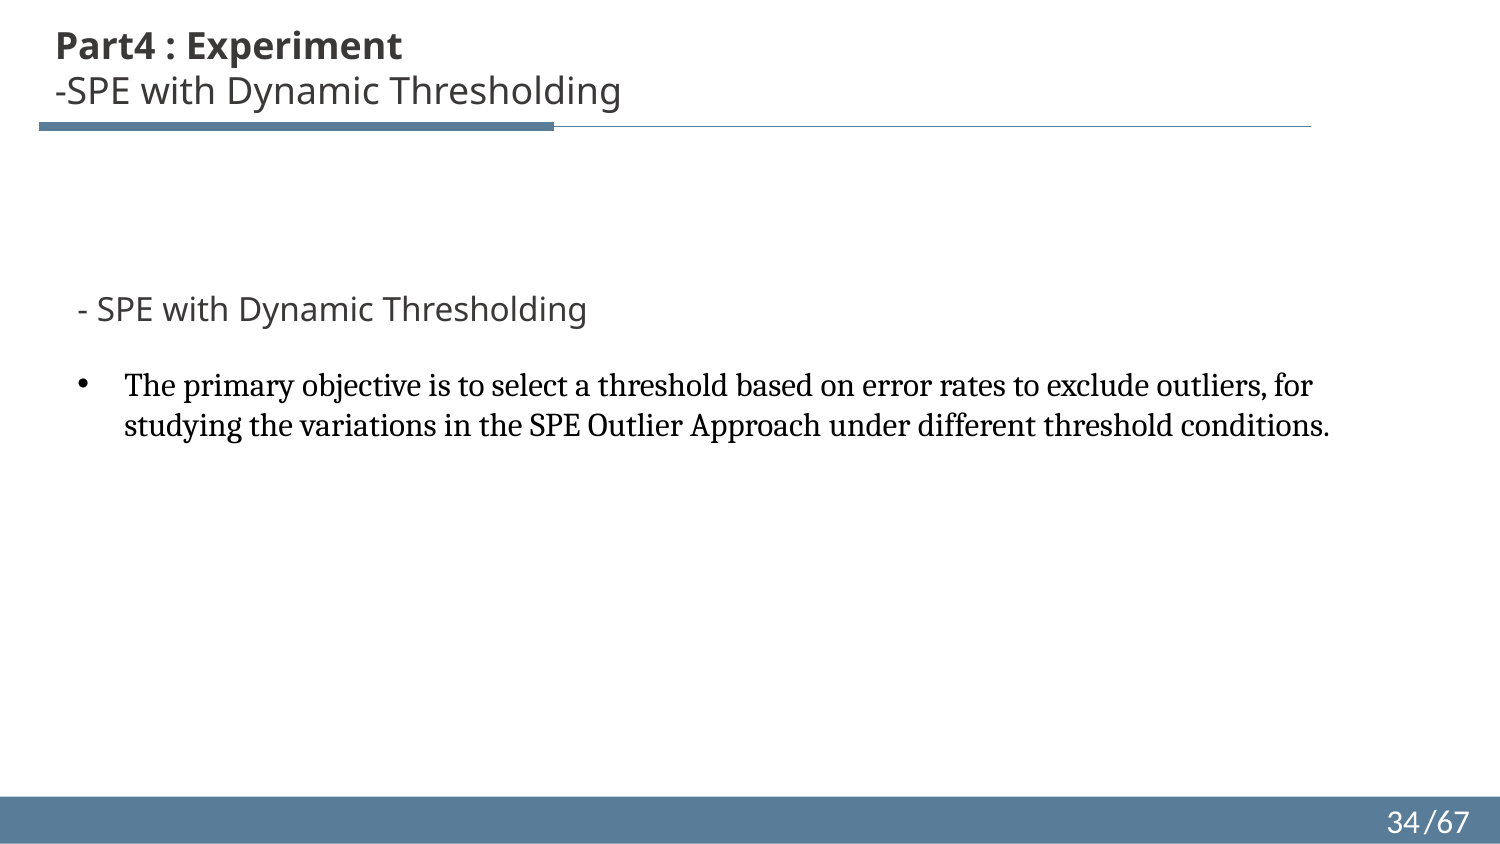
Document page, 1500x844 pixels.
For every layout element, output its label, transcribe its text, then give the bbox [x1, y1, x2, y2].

footer /67 [1435, 798, 1498, 844]
text_box - SPE with Dynamic Thresholding The primary objective is to select a threshold based on error rates to exclude outliers, for studying the variations in the SPE Outlier Approach under different threshold conditions. [62, 280, 1447, 491]
text_box Part4 : Experiment -SPE with Dynamic Thresholding [39, 14, 648, 120]
slide_number 34 [1097, 798, 1435, 844]
